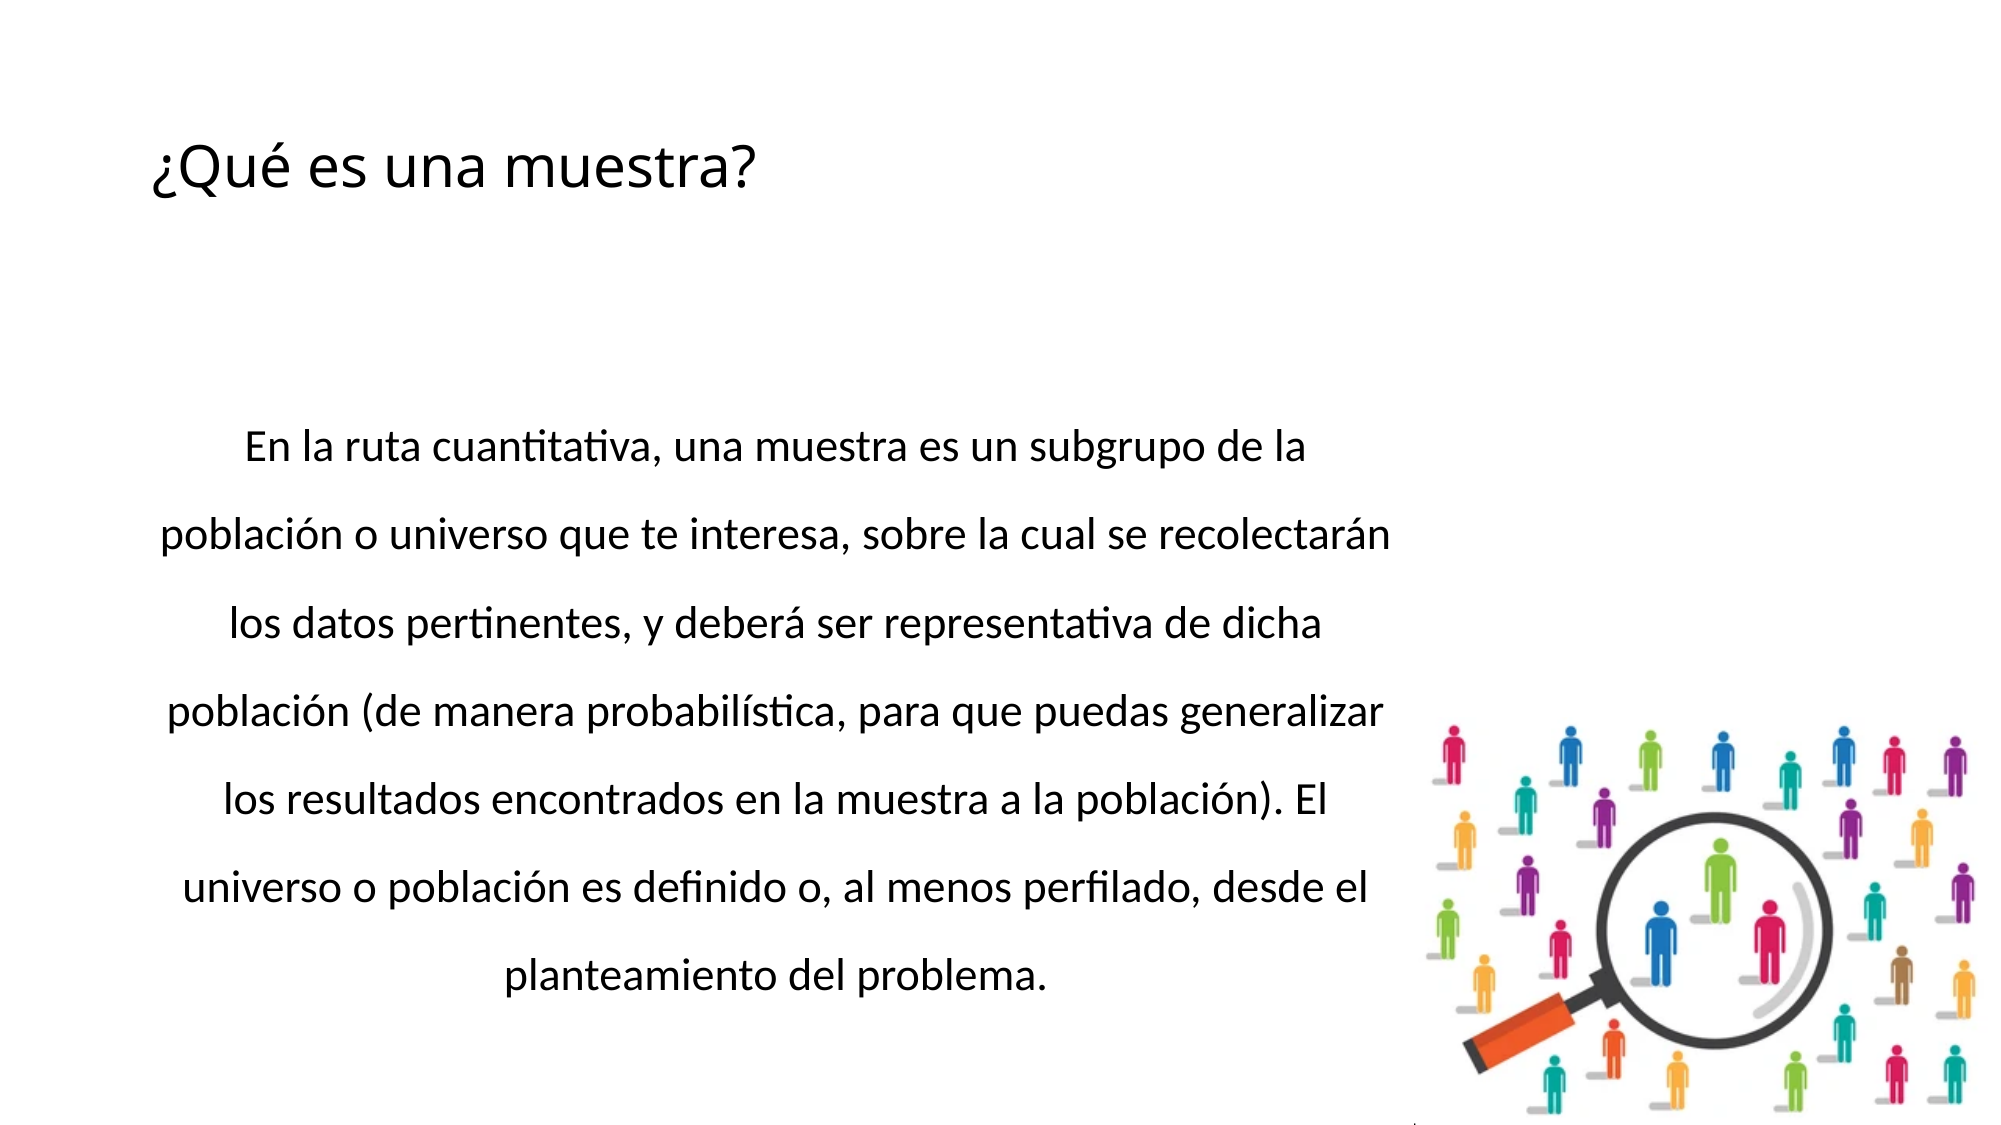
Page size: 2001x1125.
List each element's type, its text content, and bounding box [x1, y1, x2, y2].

title ¿Qué es una muestra? [137, 59, 1863, 278]
list En la ruta cuantitativa, una muestra es un subgrupo de la población o universo que te interesa, sobre la cual se recolectarán los datos pertinentes, y deberá ser representativa de dicha población (de manera probabilística, para que puedas generalizar los resultados encontrados en la muestra a la población). El universo o población es definido o, al menos perfilado, desde el planteamiento del problema. [137, 369, 1415, 1014]
picture [1414, 717, 1988, 1125]
